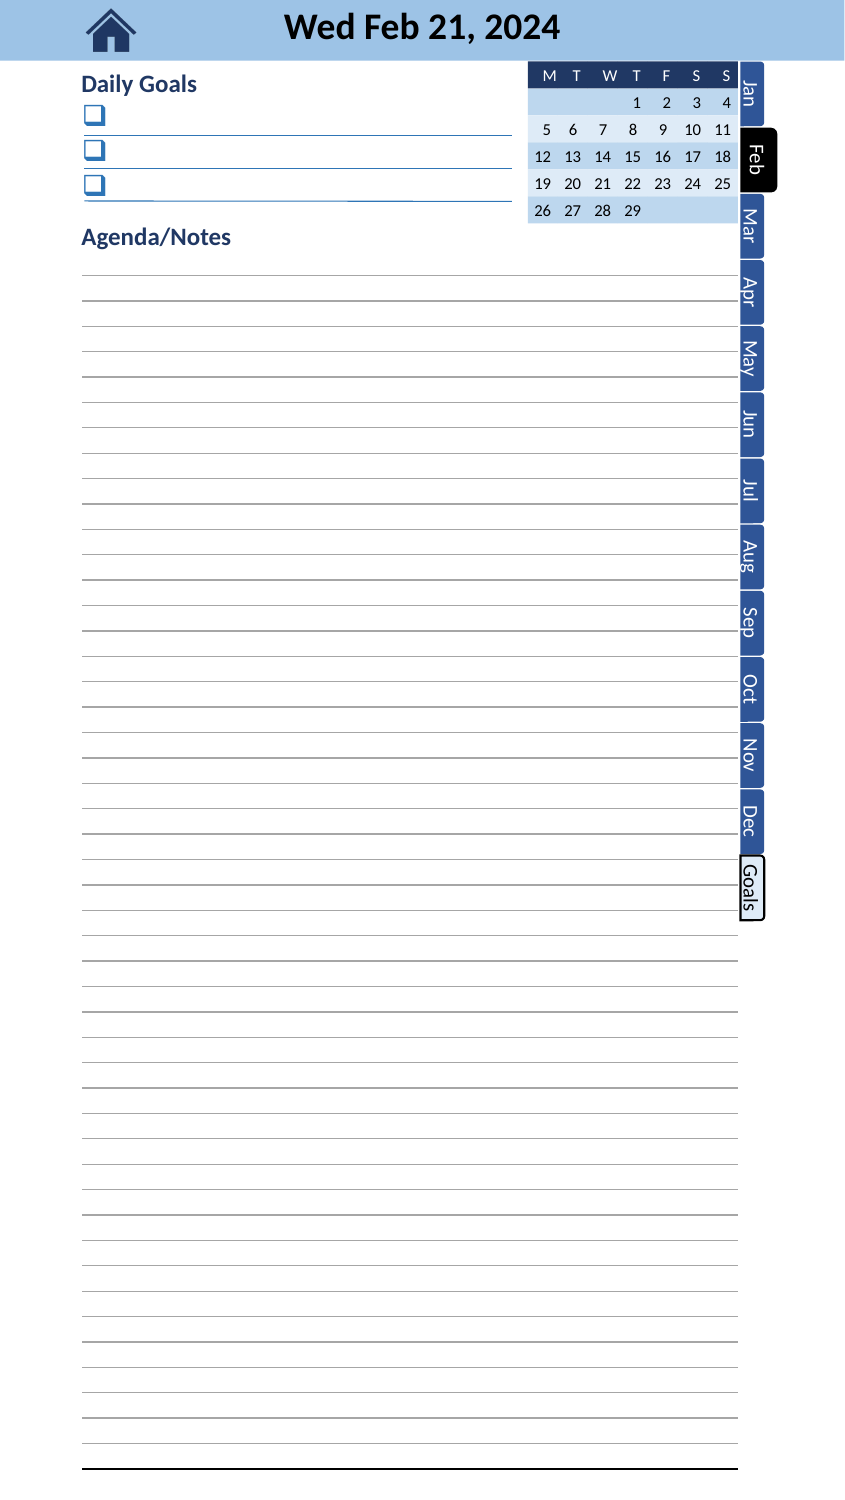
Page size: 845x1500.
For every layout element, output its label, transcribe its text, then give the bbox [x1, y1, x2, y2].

list Wed Feb 21, 2024 [190, 0, 655, 61]
picture [82, 1, 140, 59]
